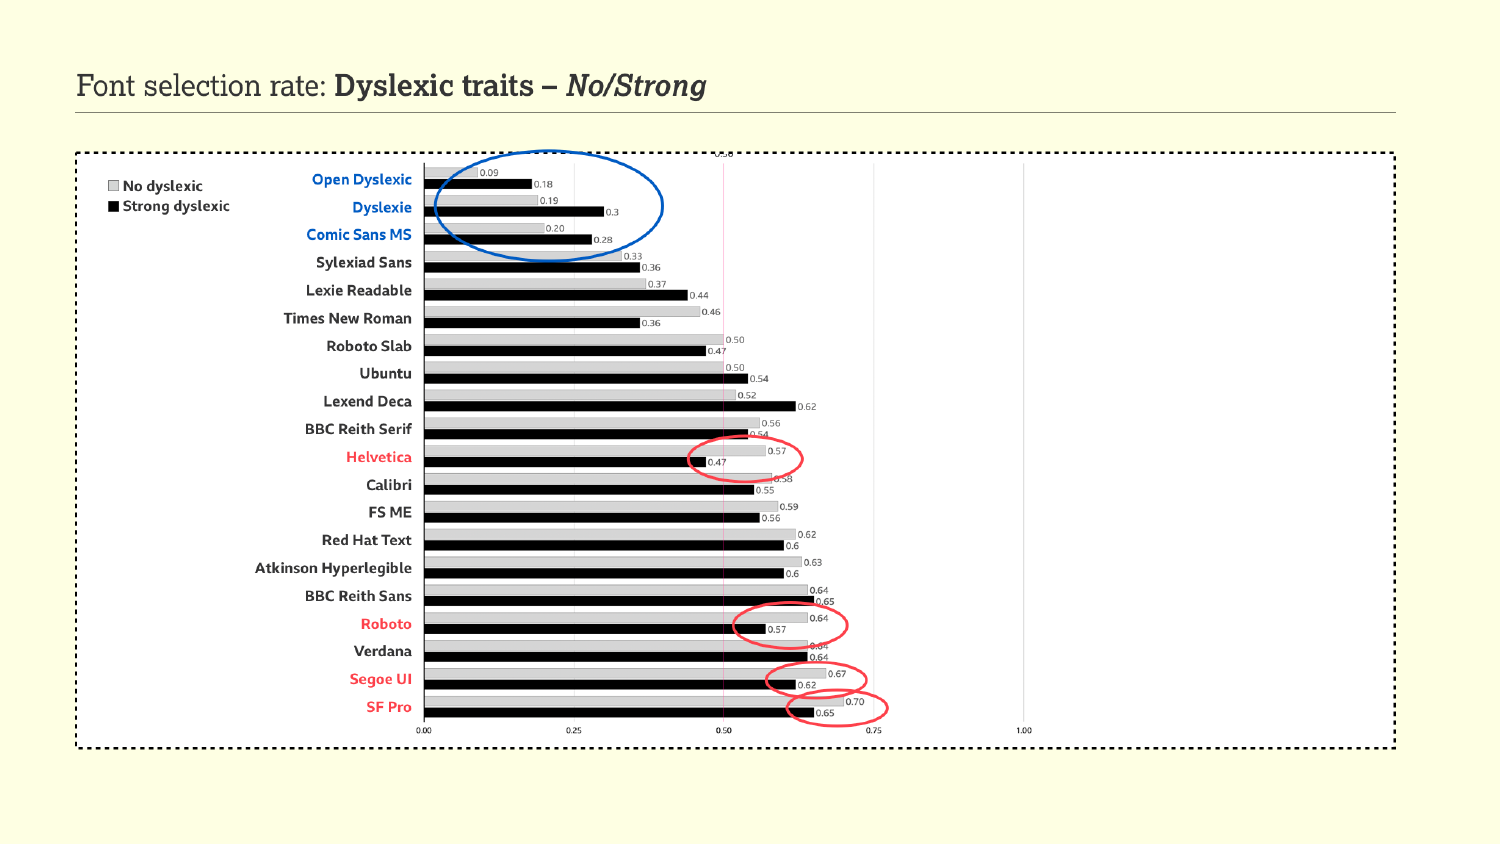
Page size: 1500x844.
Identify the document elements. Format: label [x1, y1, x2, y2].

picture [24, 24, 1446, 819]
